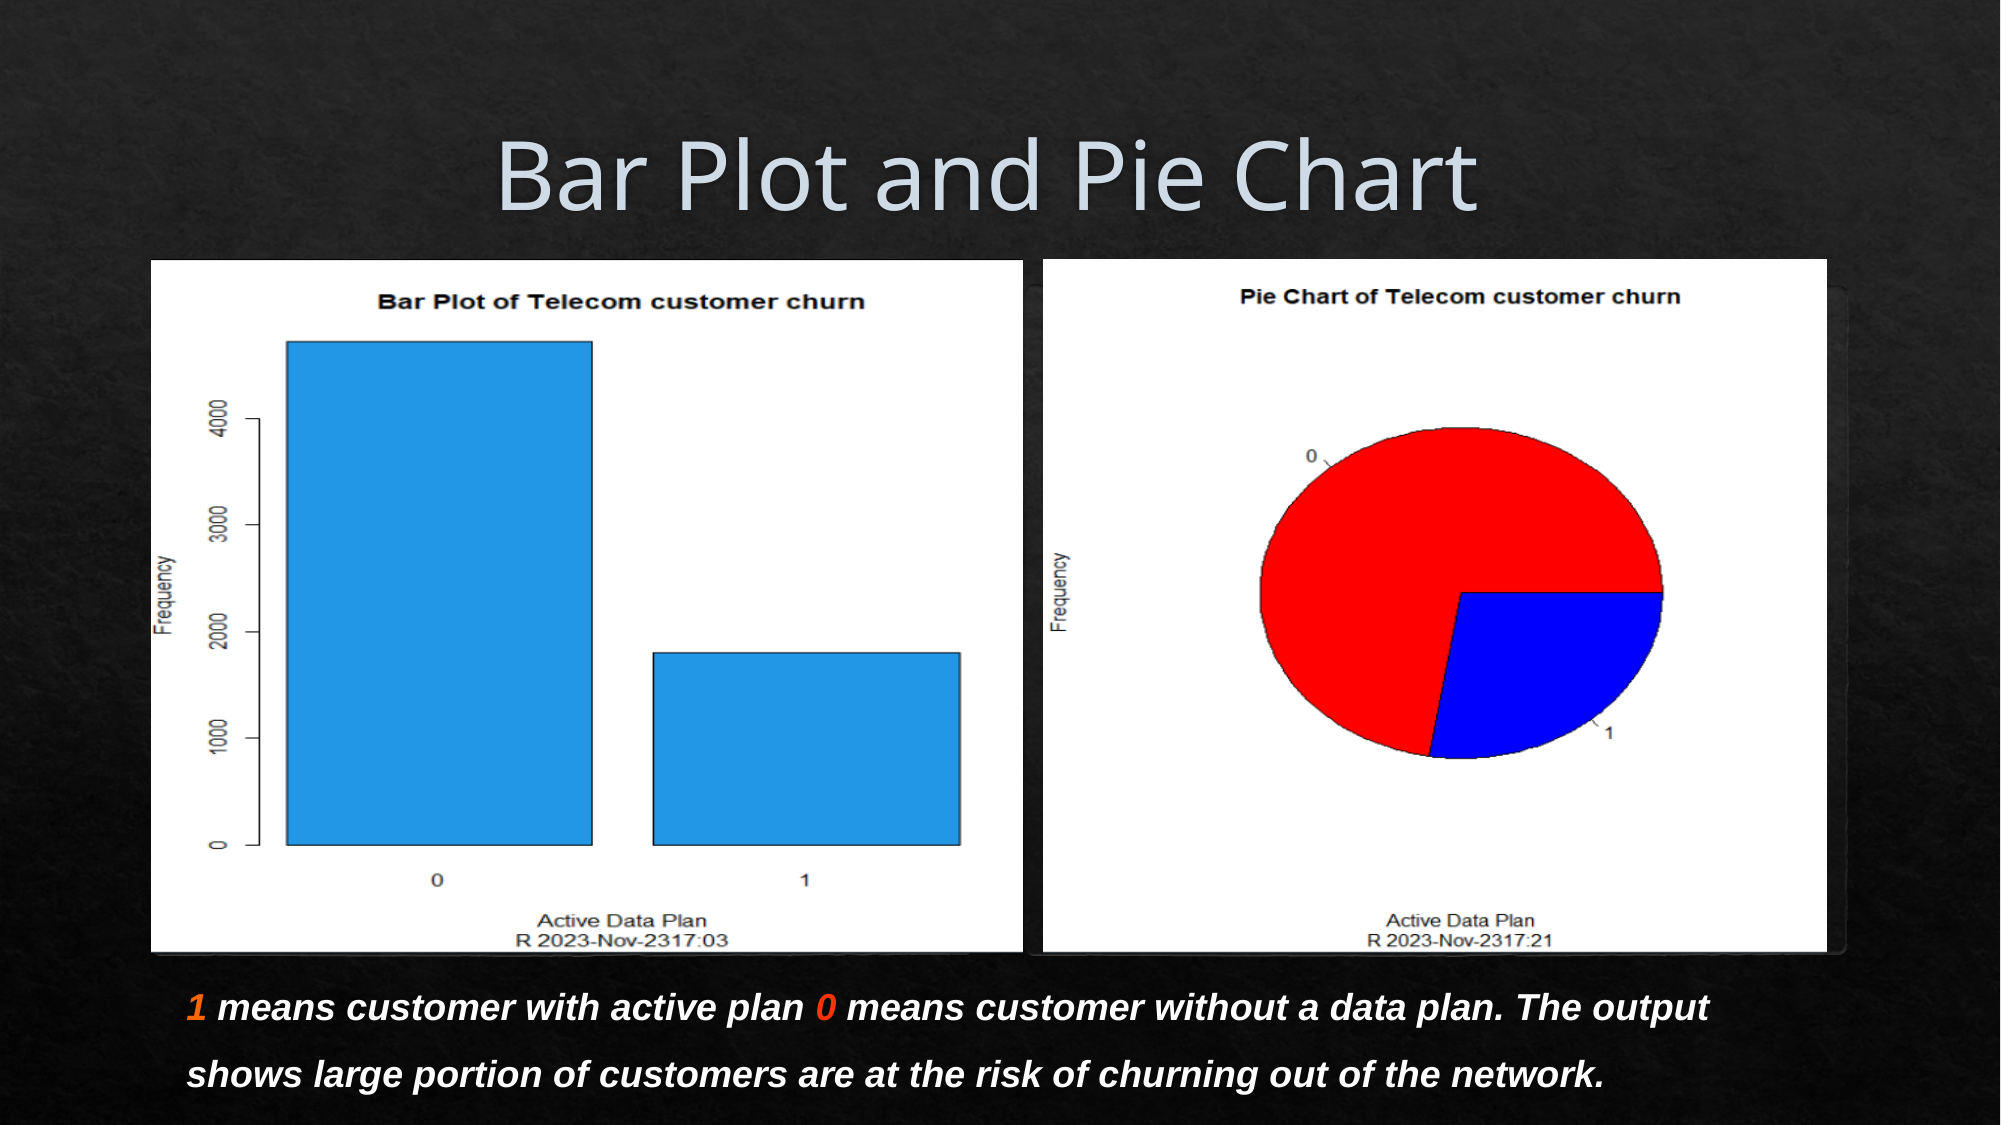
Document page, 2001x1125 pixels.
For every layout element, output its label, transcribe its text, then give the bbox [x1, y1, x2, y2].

text_box 1 means customer with active plan 0 means customer without a data plan. The output shows large portion of customers are at the risk of churning out of the network. [171, 952, 1850, 1103]
title Bar Plot and Pie Chart [149, 99, 1849, 260]
picture [149, 258, 1849, 957]
